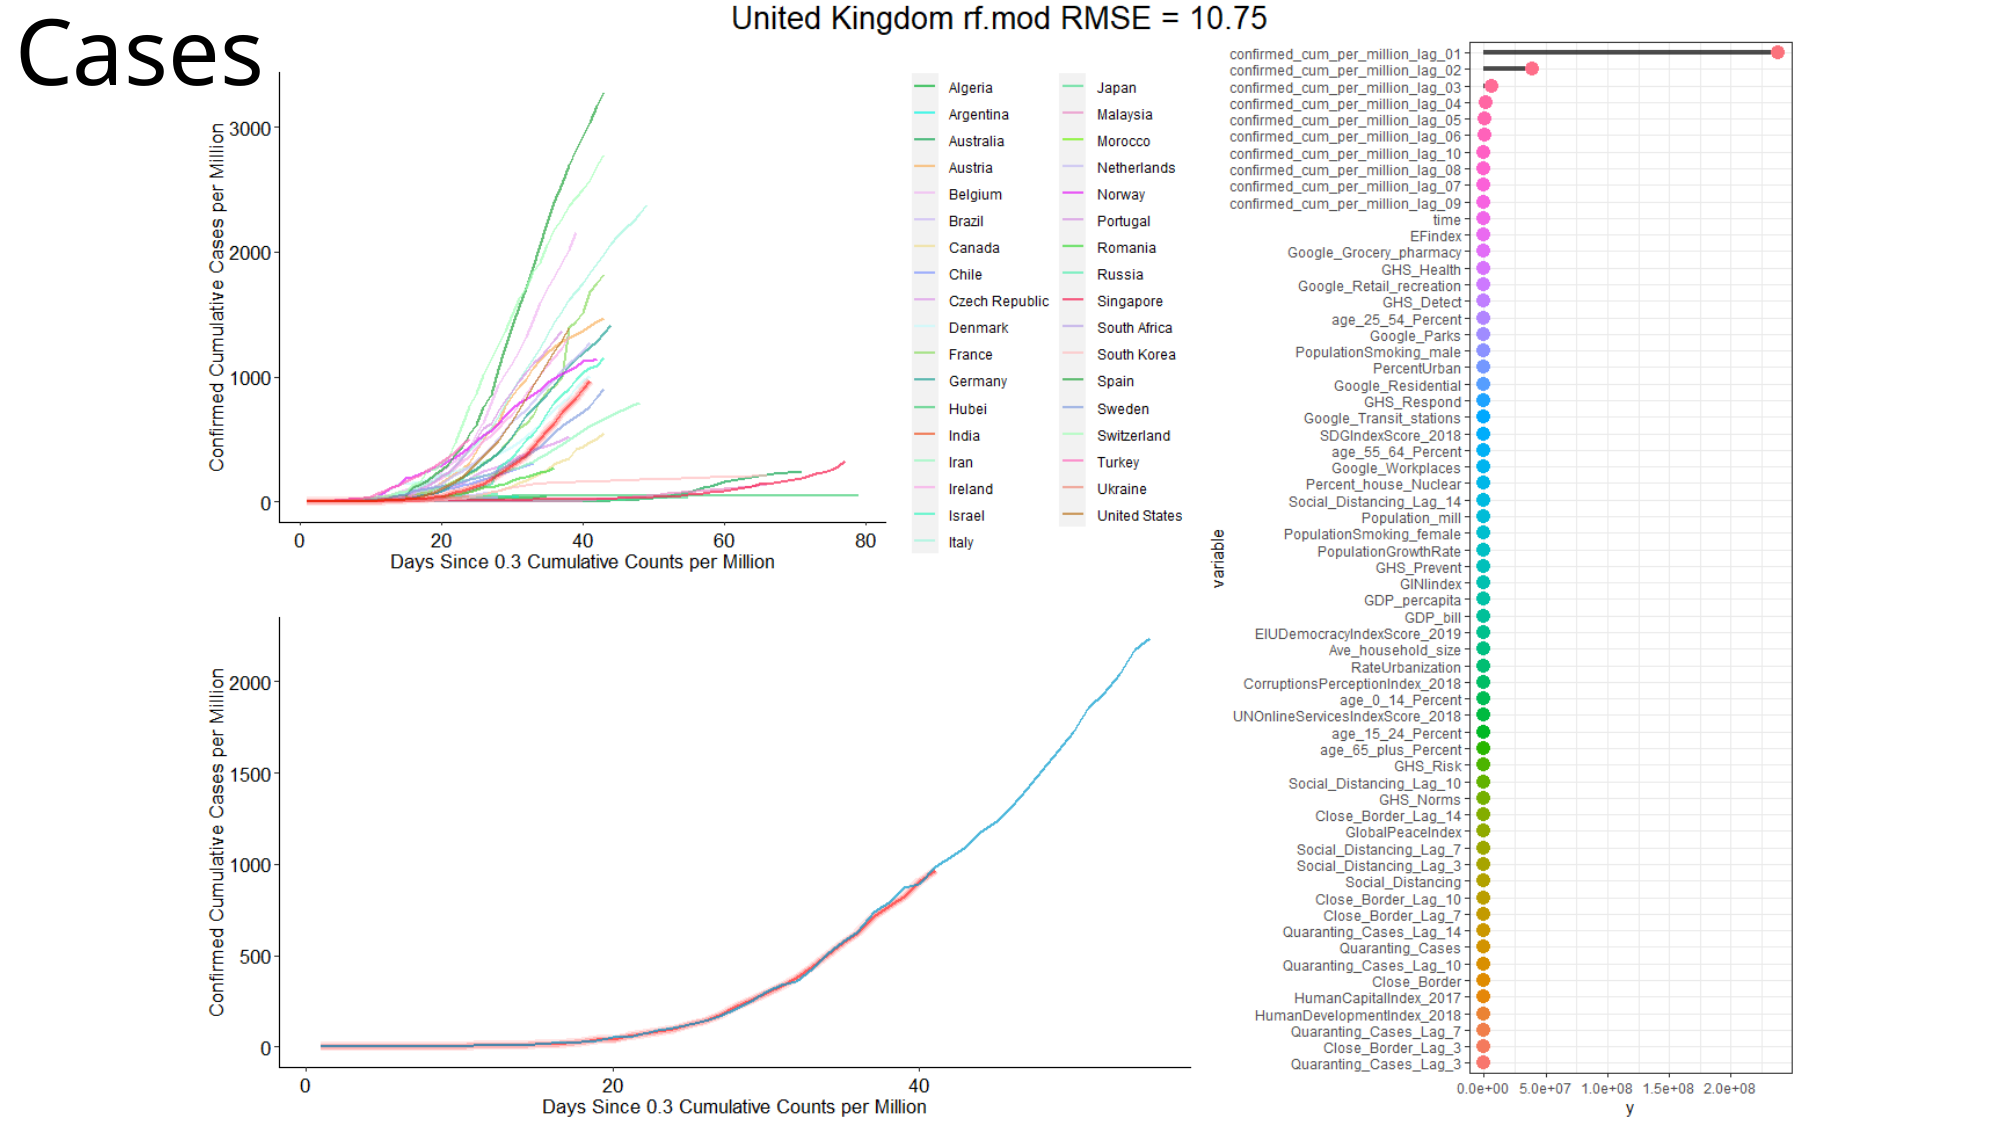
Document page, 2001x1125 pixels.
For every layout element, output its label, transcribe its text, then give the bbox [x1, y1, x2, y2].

title Cases [0, 0, 199, 165]
picture [199, 0, 1801, 1125]
